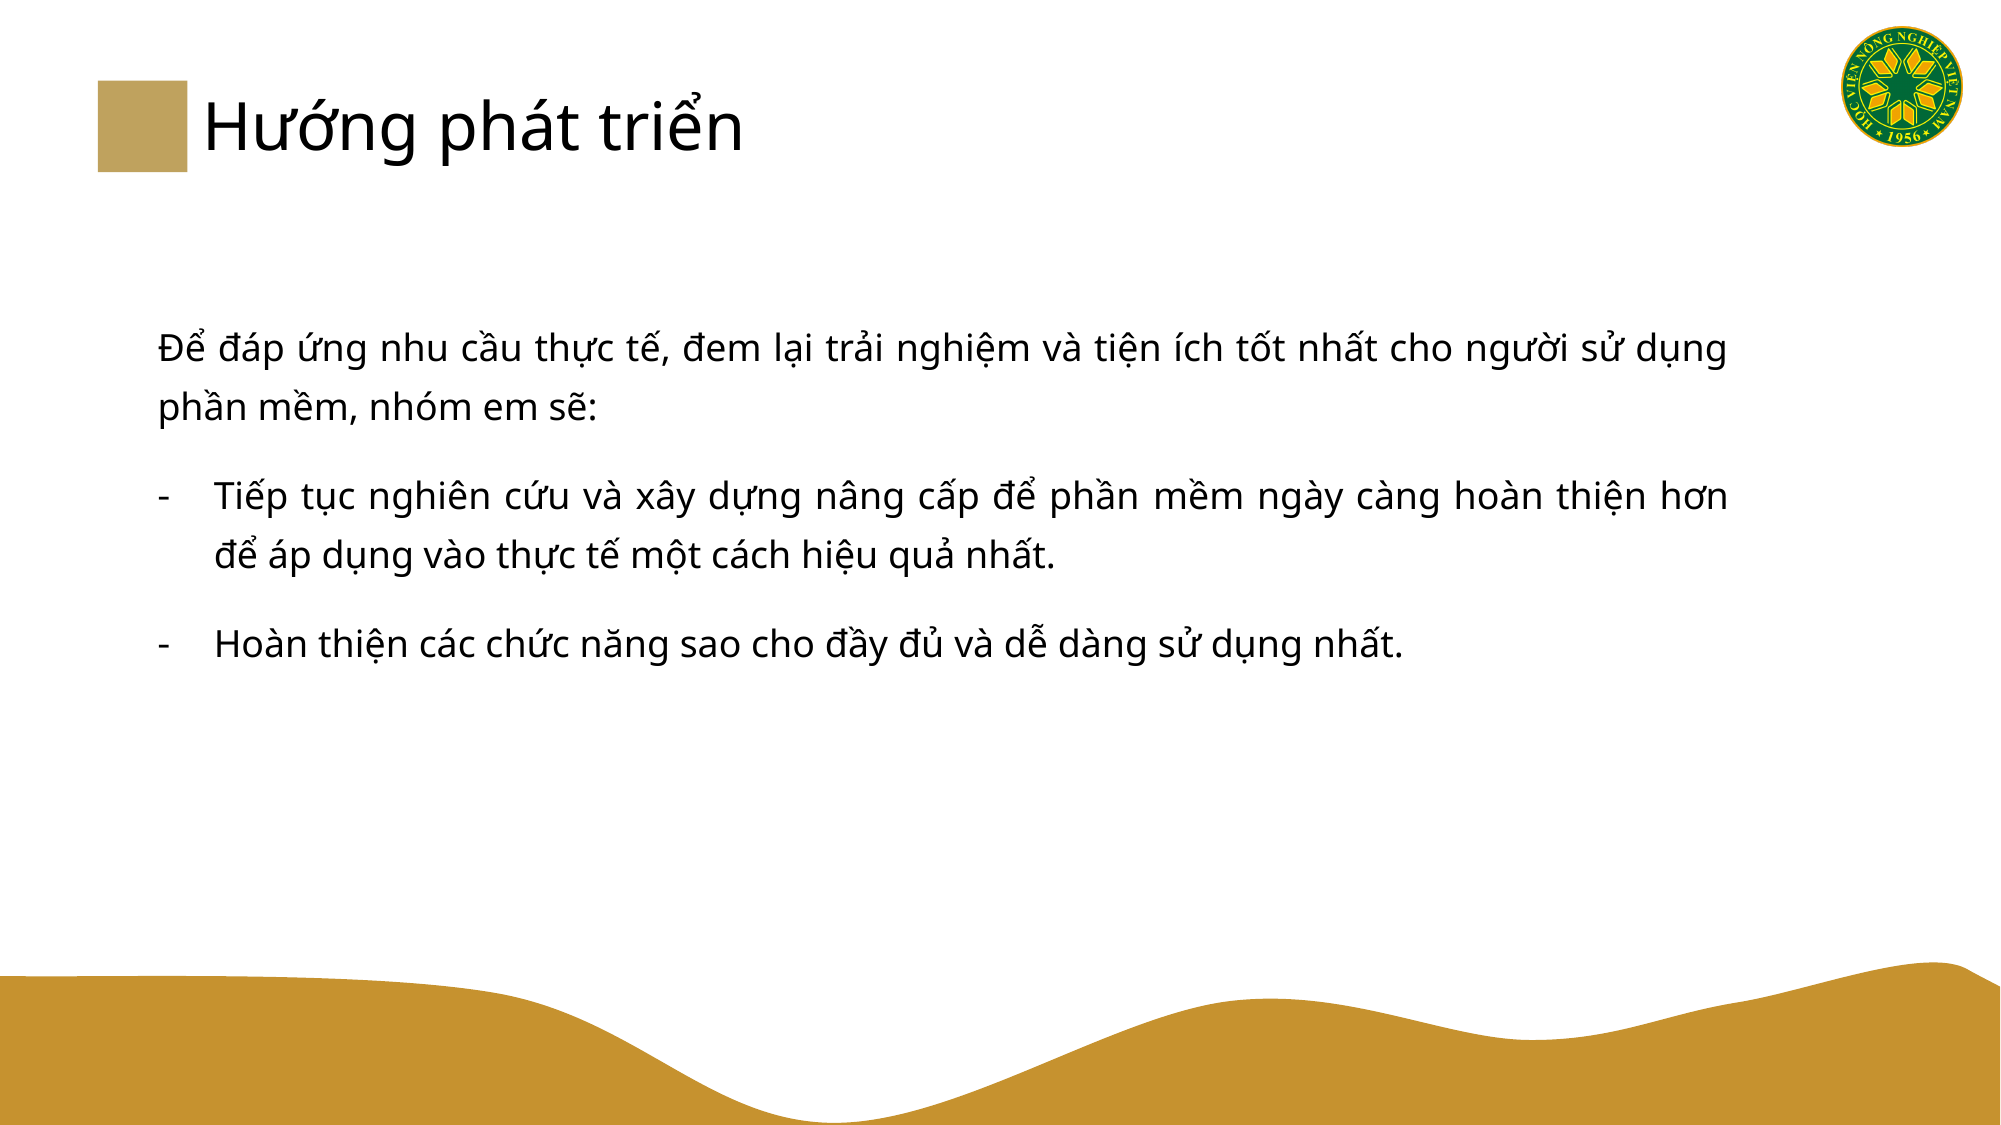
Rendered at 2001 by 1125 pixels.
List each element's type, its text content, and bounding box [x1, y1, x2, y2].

picture [1841, 26, 1963, 147]
text_box Để đáp ứng nhu cầu thực tế, đem lại trải nghiệm và tiện ích tốt nhất cho người sử dụng phần mềm, nhóm em sẽ: Tiếp tục nghiên cứu và xây dựng nâng cấp để phần mềm ngày càng hoàn thiện hơn để áp dụng vào thực tế một cách hiệu quả nhất. Hoàn thiện các chức năng sao cho đầy đủ và dễ dàng sử dụng nhất. [142, 303, 1745, 673]
text_box [97, 80, 188, 173]
text_box Hướng phát triển [187, 76, 833, 171]
